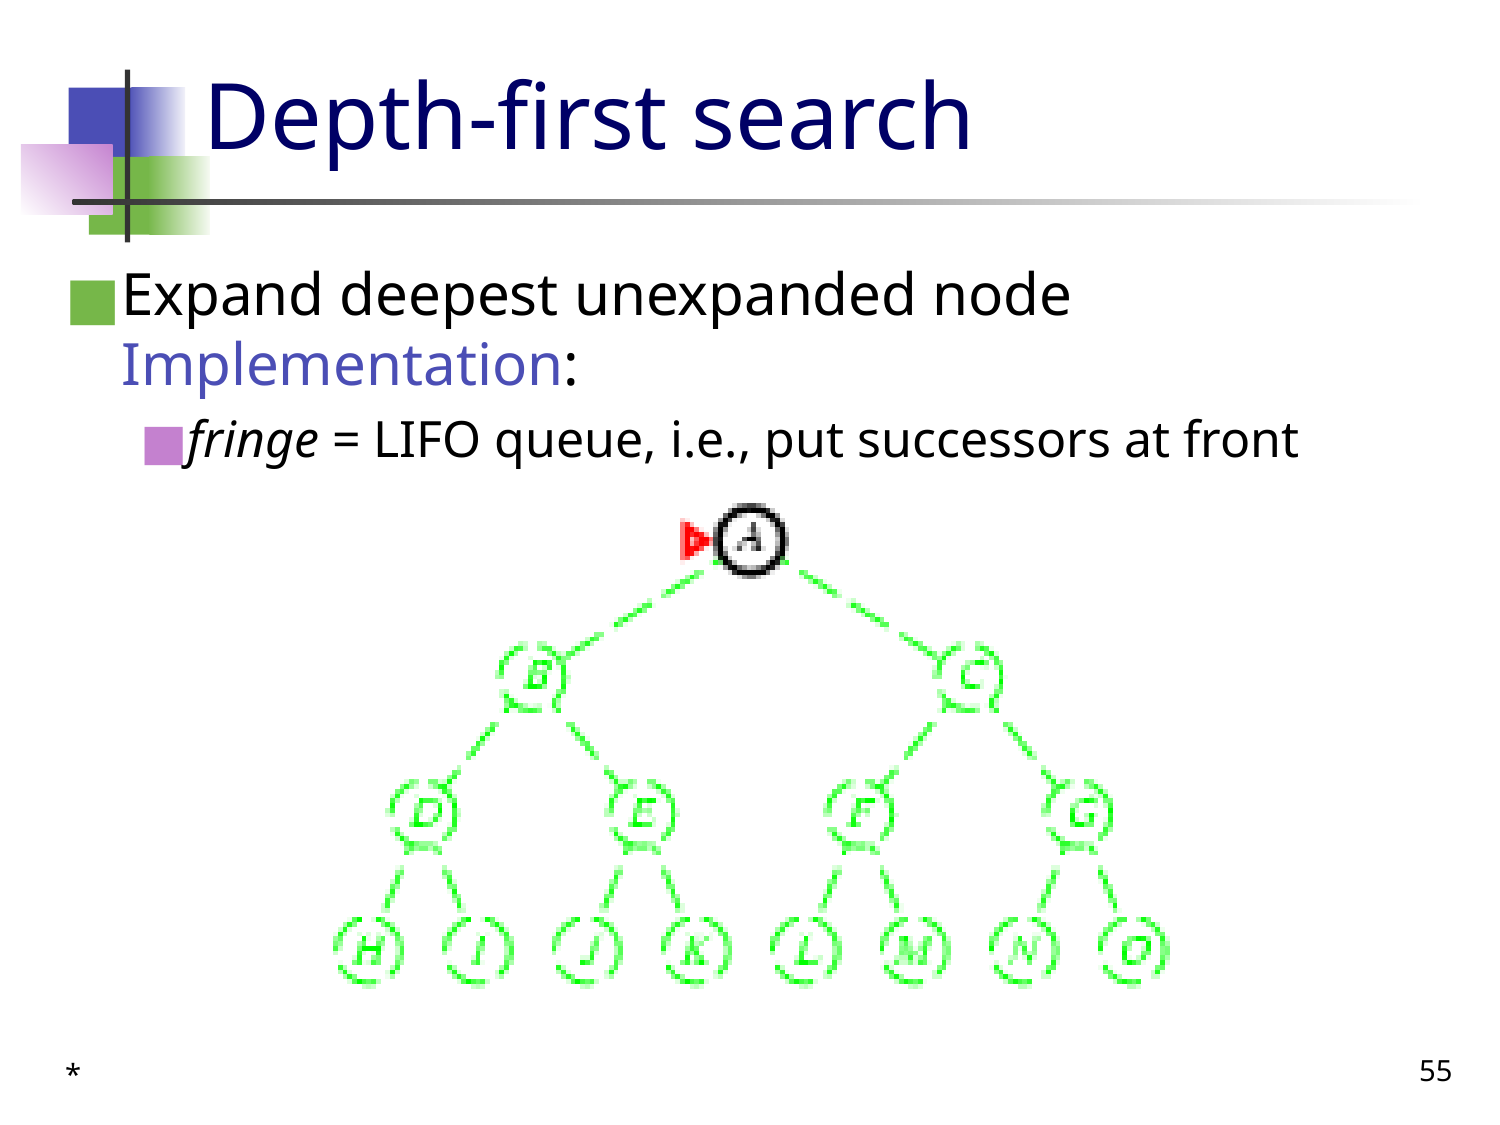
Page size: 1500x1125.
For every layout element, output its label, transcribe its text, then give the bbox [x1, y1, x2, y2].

list Expand deepest unexpanded node Implementation: fringe = LIFO queue, i.e., put successors at front [50, 249, 1469, 1006]
text_box * [49, 1024, 363, 1100]
text_box 55 [1155, 1024, 1468, 1100]
picture [324, 499, 1176, 995]
title Depth-first search [188, 35, 1468, 175]
